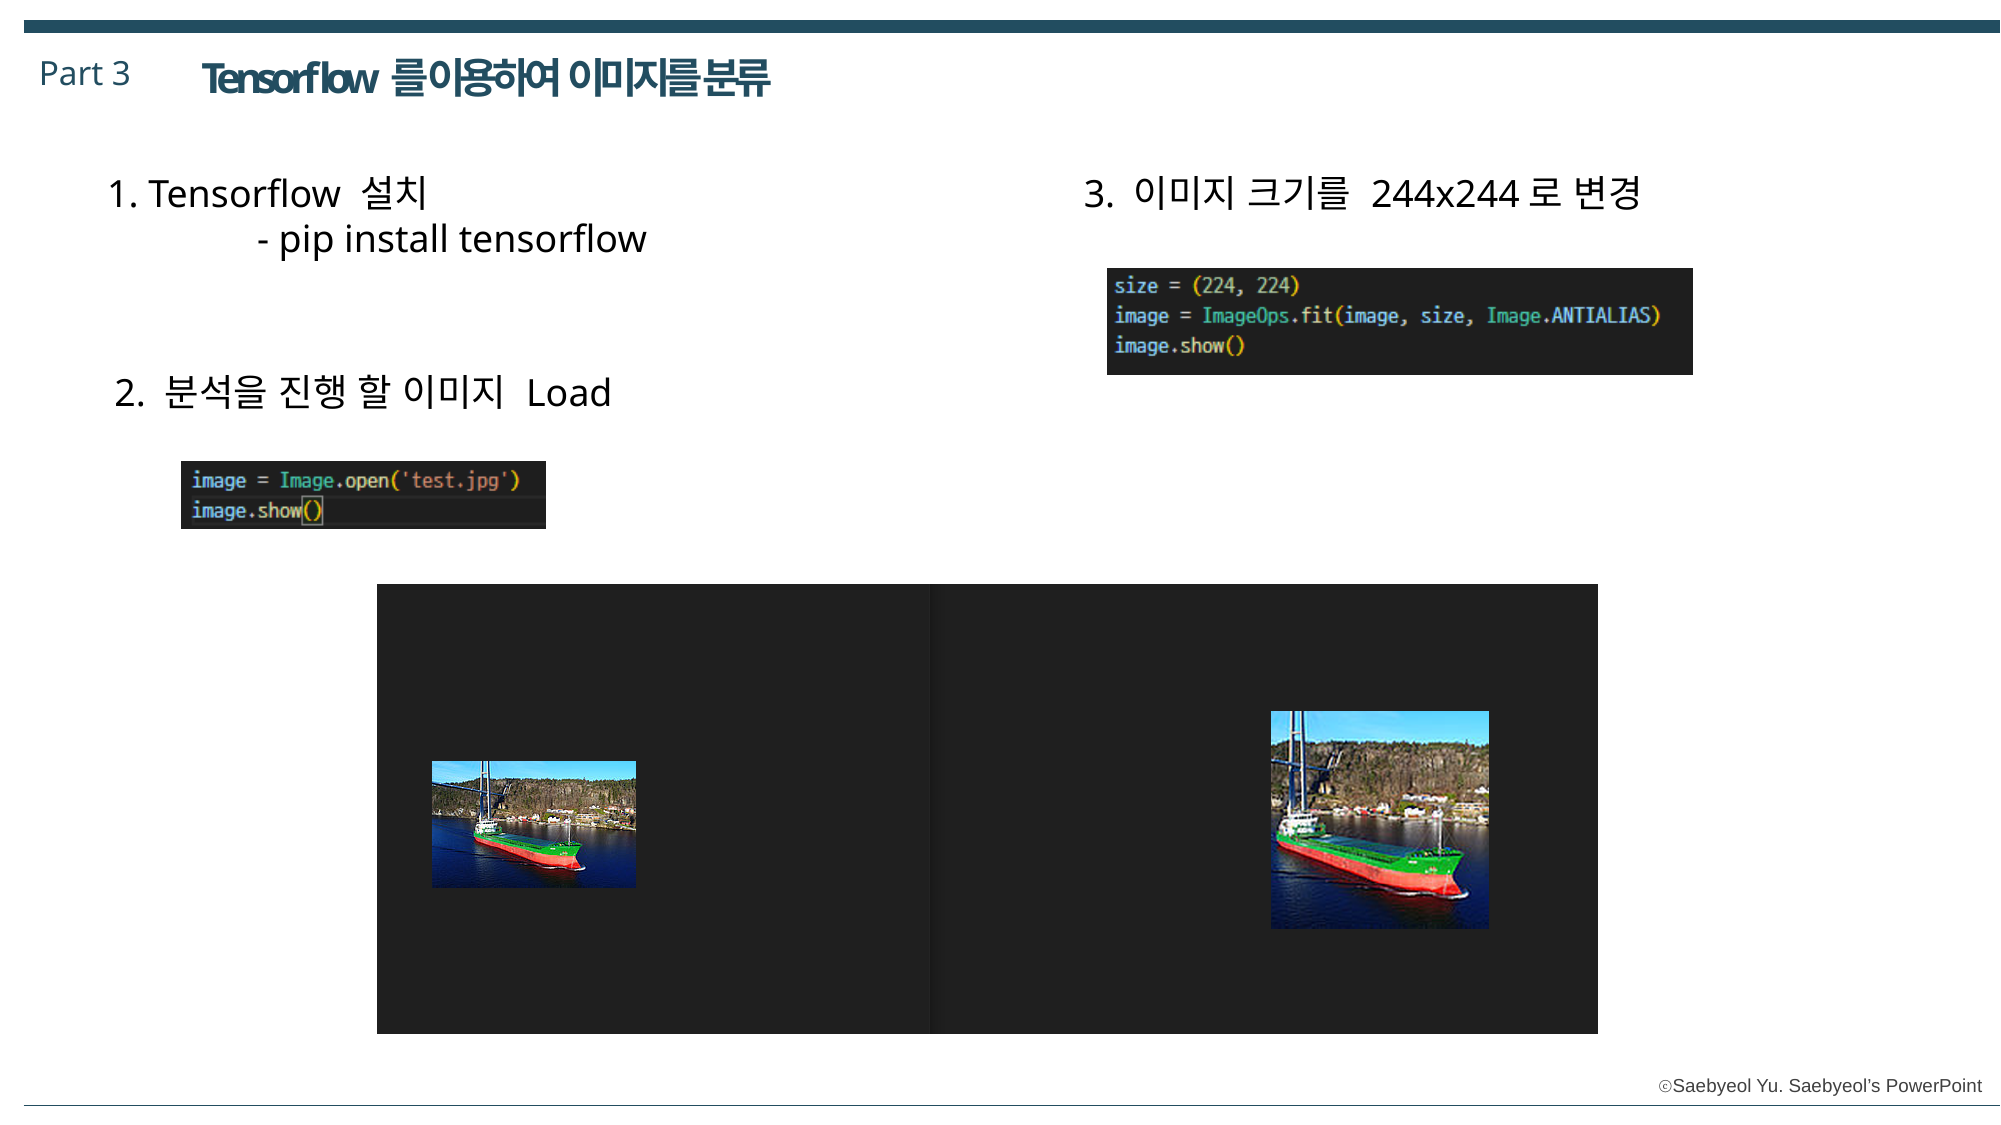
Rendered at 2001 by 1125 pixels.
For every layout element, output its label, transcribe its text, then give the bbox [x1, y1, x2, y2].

picture [181, 461, 546, 529]
text_box Tensorflow를 이용하여 이미지를 분류 [186, 44, 788, 110]
text_box 1. Tensorflow 설치 - pip install tensorflow [92, 162, 663, 268]
picture [1106, 268, 1693, 375]
picture [377, 584, 1598, 1034]
text_box 3. 이미지 크기를 244x244로 변경 [1068, 162, 1658, 223]
text_box Part 3 [24, 44, 147, 100]
text_box 2. 분석을 진행 할 이미지 Load [99, 361, 628, 466]
